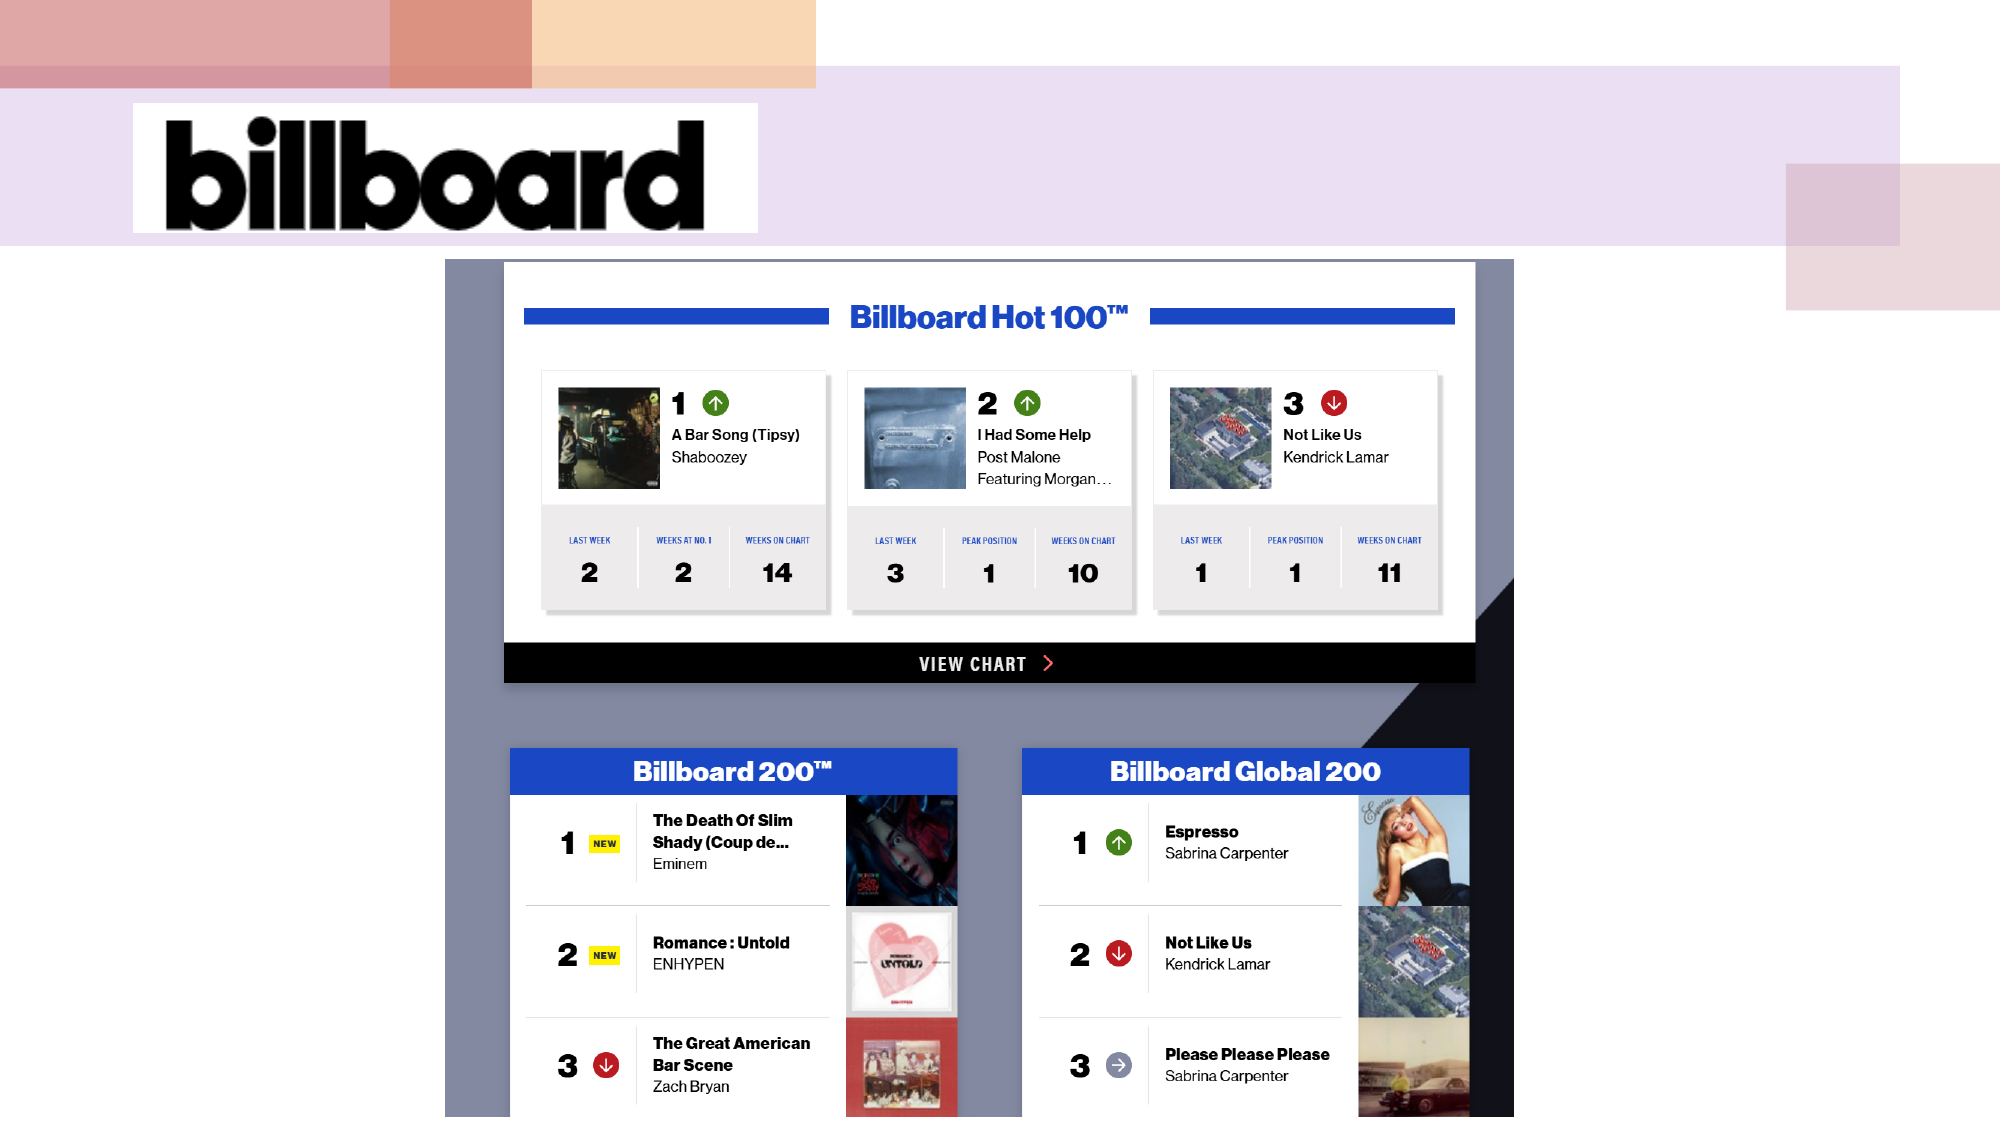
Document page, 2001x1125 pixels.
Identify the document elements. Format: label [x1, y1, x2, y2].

picture [132, 103, 758, 233]
picture [445, 259, 1514, 1117]
